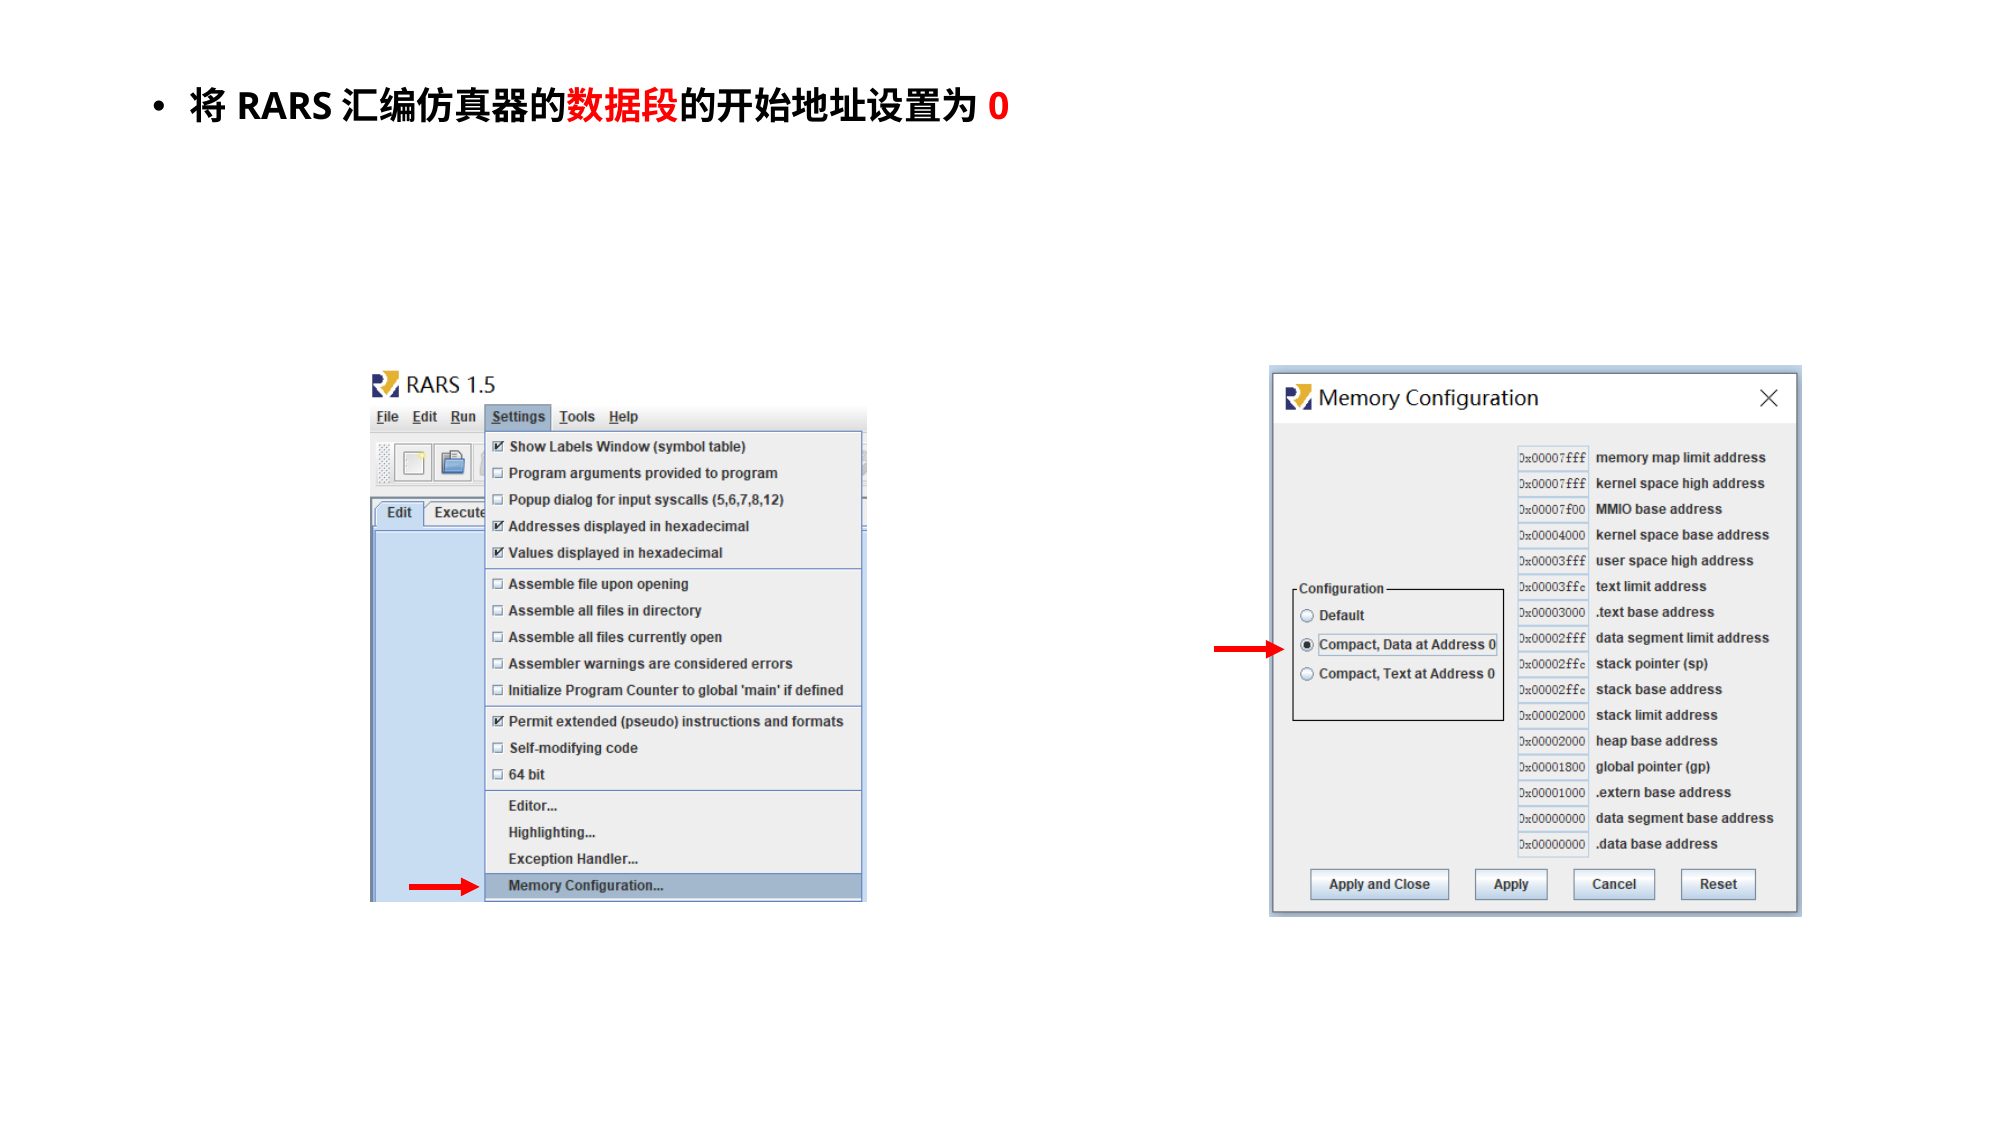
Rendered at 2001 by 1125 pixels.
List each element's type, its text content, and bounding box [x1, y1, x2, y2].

list 将RARS汇编仿真器的数据段的开始地址设置为0 [137, 79, 1863, 794]
picture [370, 365, 867, 902]
picture [1269, 365, 1802, 917]
